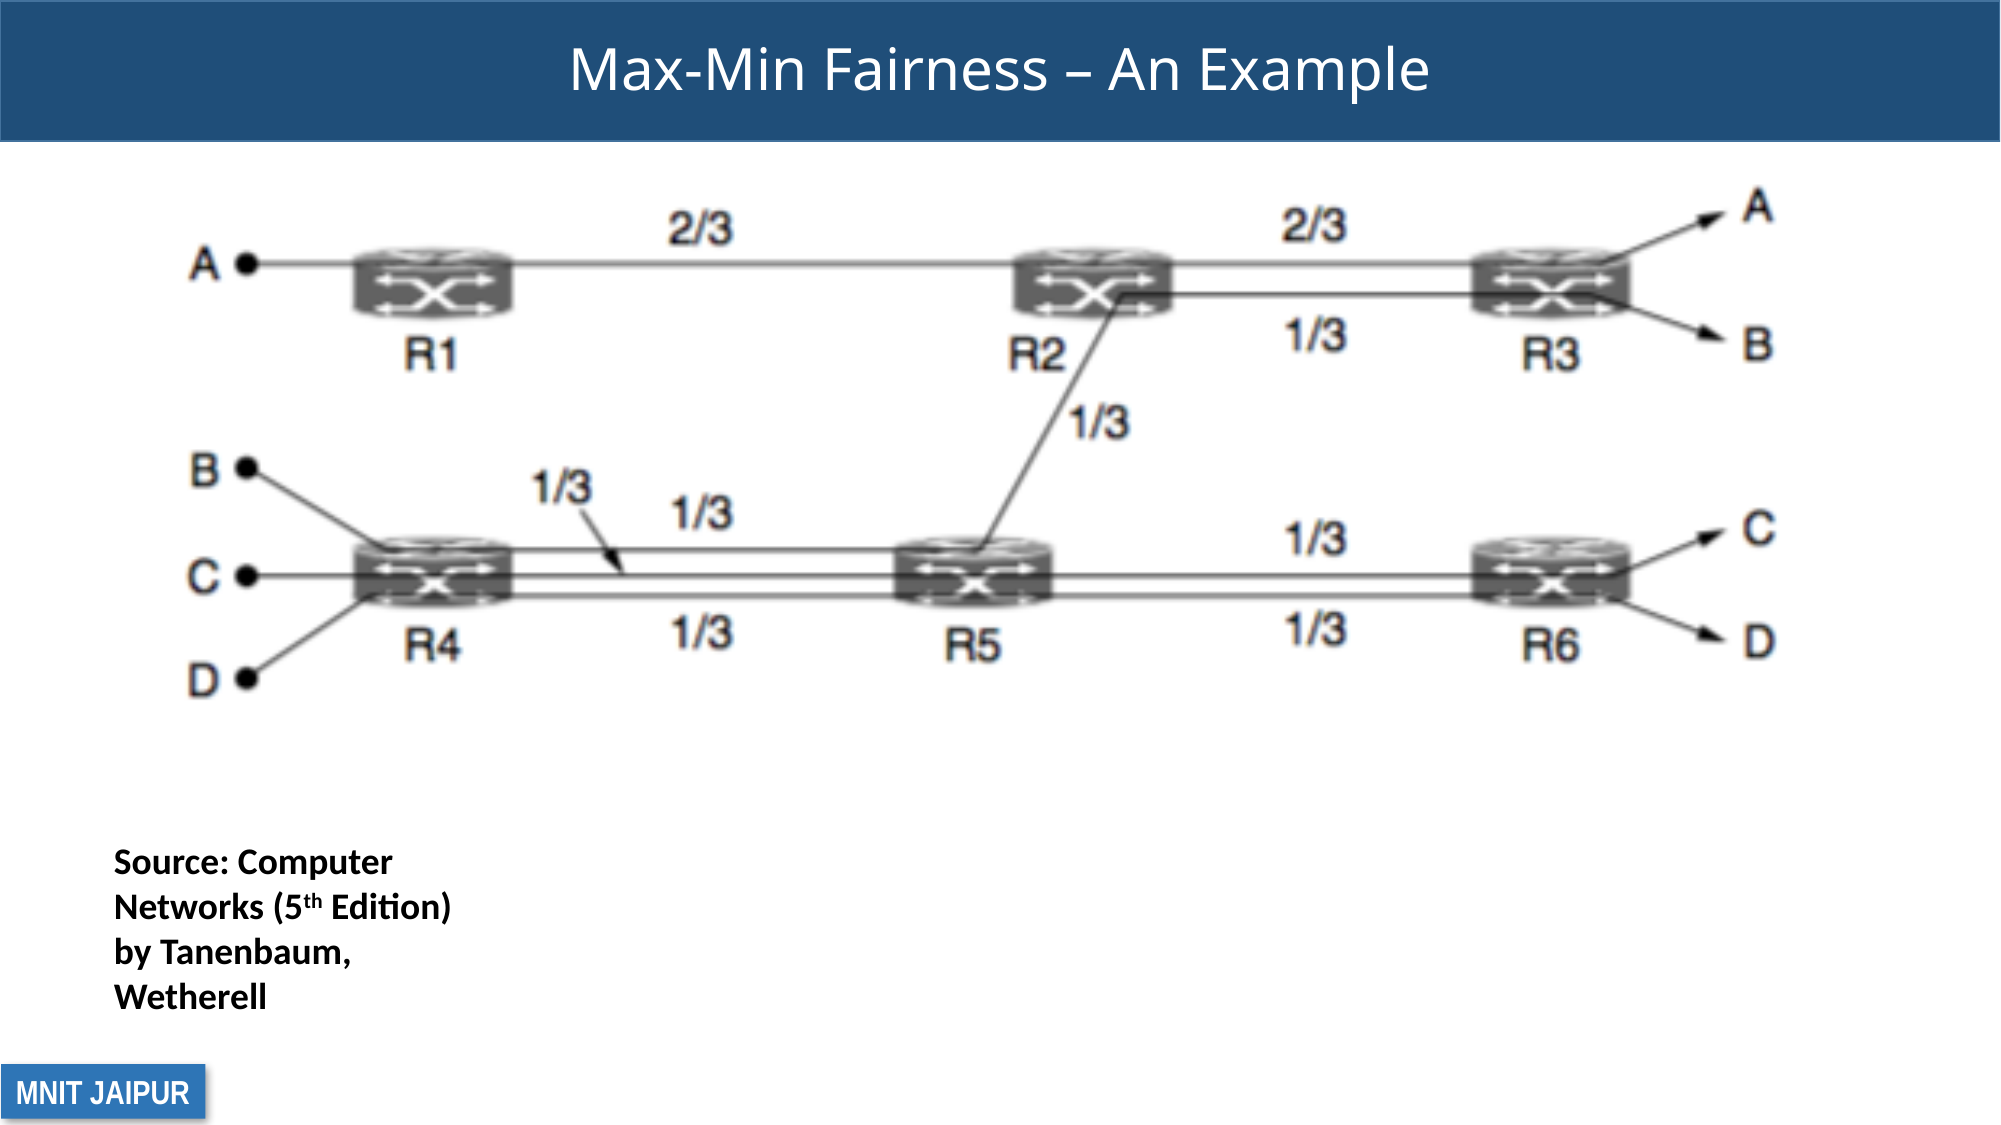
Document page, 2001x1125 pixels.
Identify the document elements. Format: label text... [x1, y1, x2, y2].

title Max-Min Fairness – An Example [0, 1, 2000, 141]
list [77, 167, 1938, 781]
text_box Source: Computer Networks (5th Edition) by Tanenbaum, Wetherell [99, 829, 475, 1025]
